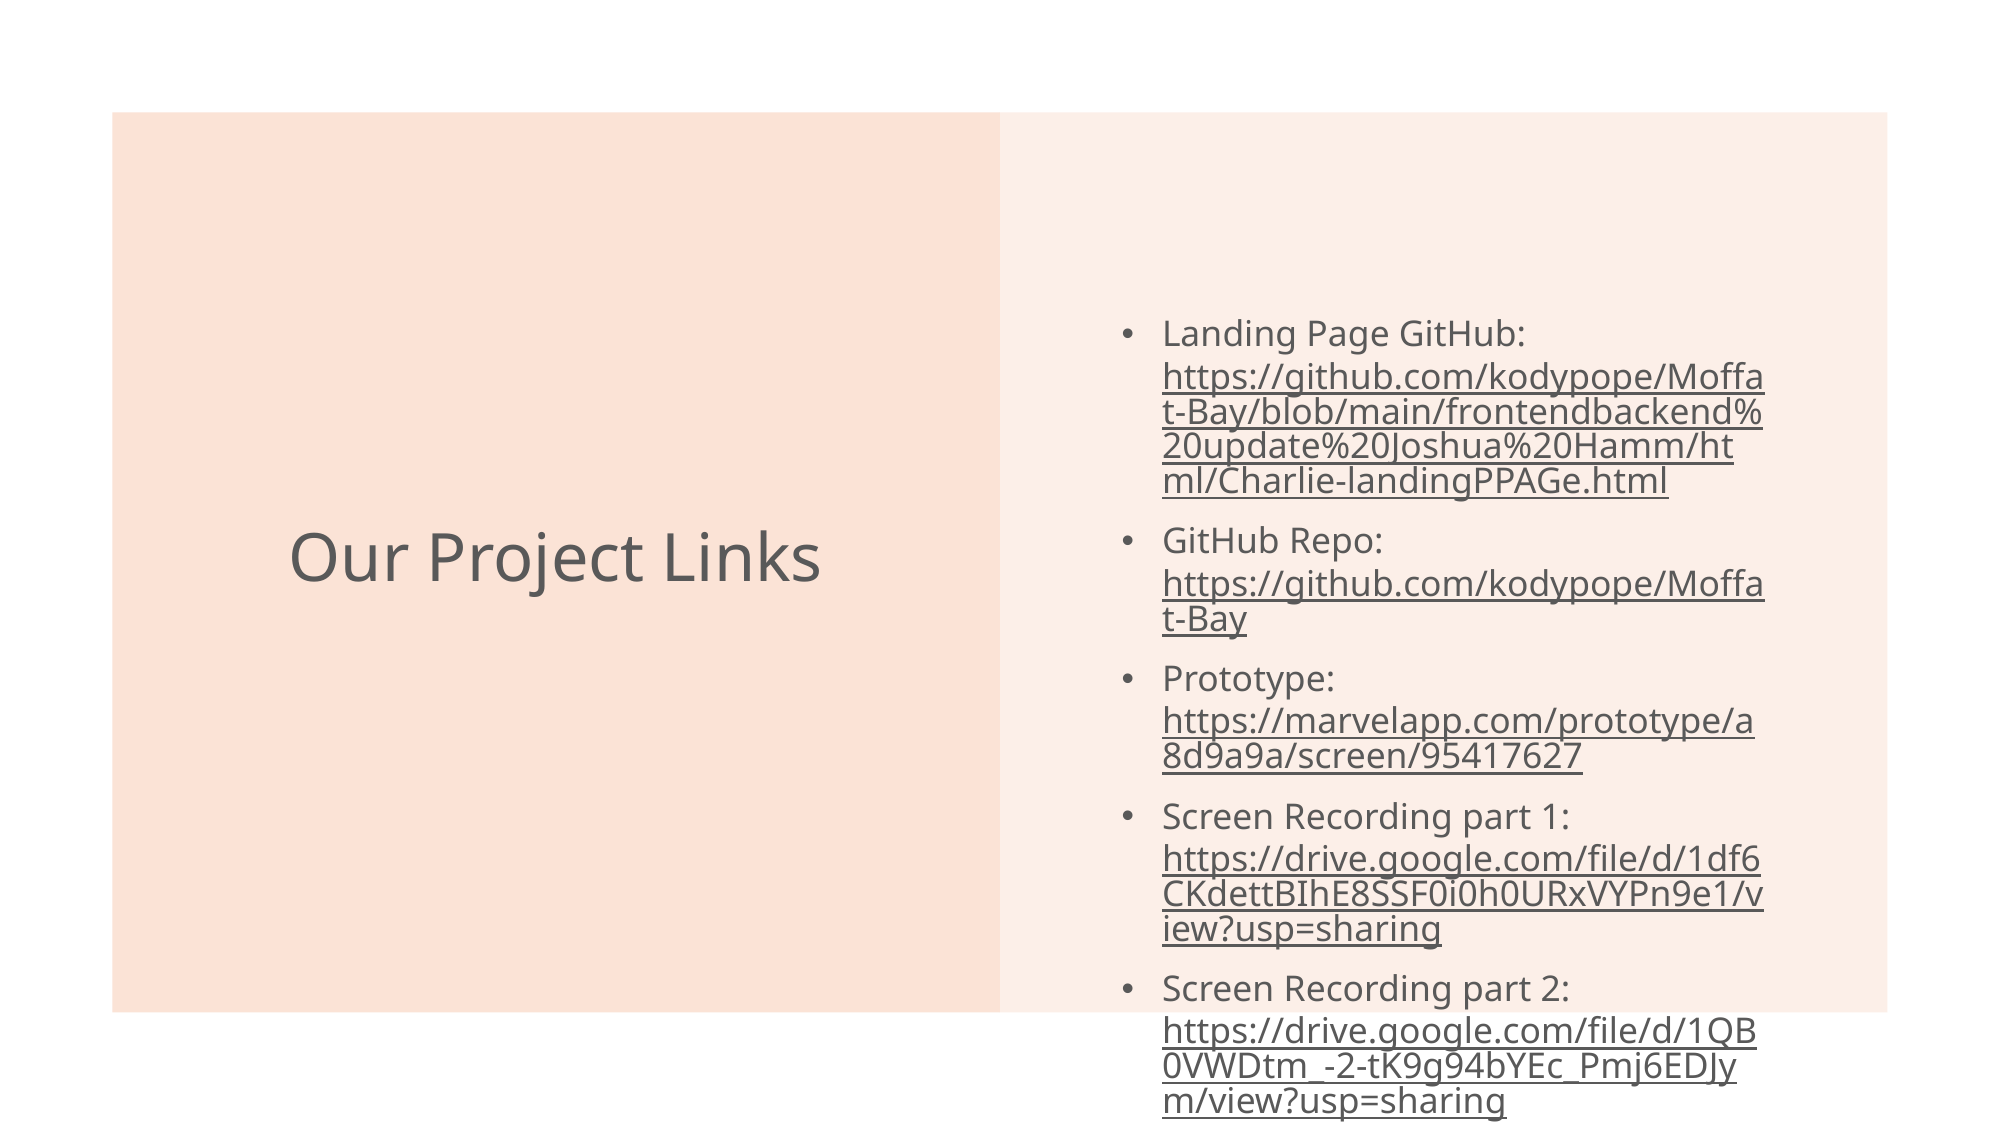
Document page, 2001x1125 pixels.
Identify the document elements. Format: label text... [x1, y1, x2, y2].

text_box [0, 0, 2000, 1125]
title Our Project Links [267, 219, 845, 900]
text_box [998, 111, 1889, 1014]
list Landing Page GitHub: https://github.com/kodypope/Moffat-Bay/blob/main/frontendbackend%20update%20Joshua%20Hamm/html/Charlie-landingPPAGe.html GitHub Repo: https://github.com/kodypope/Moffat-Bay Prototype: https://marvelapp.com/prototype/a8d9a9a/screen/95417627 Screen Recording part 1: https://drive.google.com/file/d/1df6CKdettBIhE8SSF0i0h0URxVYPn9e1/view?usp=sharing Screen Recording part 2: https://drive.google.com/file/d/1QB0VWDtm_-2-tK9g94bYEc_Pmj6EDJym/view?usp=sharing [1106, 219, 1781, 906]
text_box [111, 111, 998, 1014]
